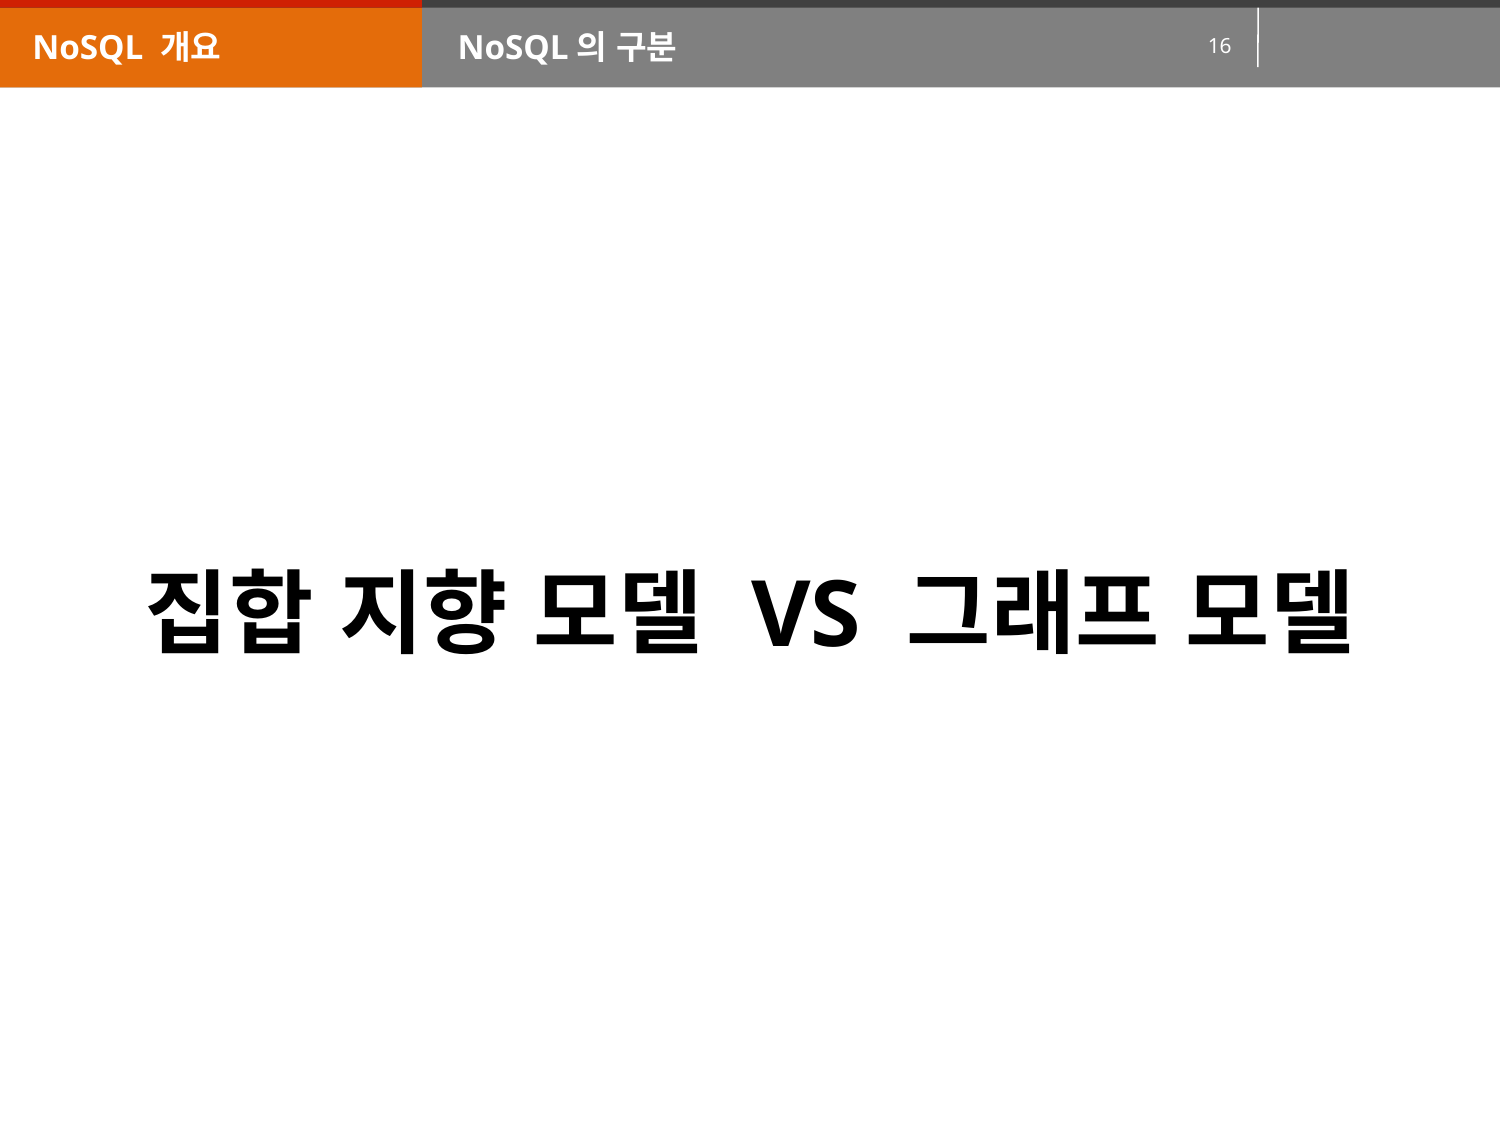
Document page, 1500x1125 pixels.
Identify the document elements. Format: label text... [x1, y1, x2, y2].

list 집합 지향 모델 VS 그래프 모델 [17, 113, 1483, 1106]
list NoSQL 개요 [17, 10, 432, 81]
list NoSQL의 구분 [442, 10, 1199, 81]
